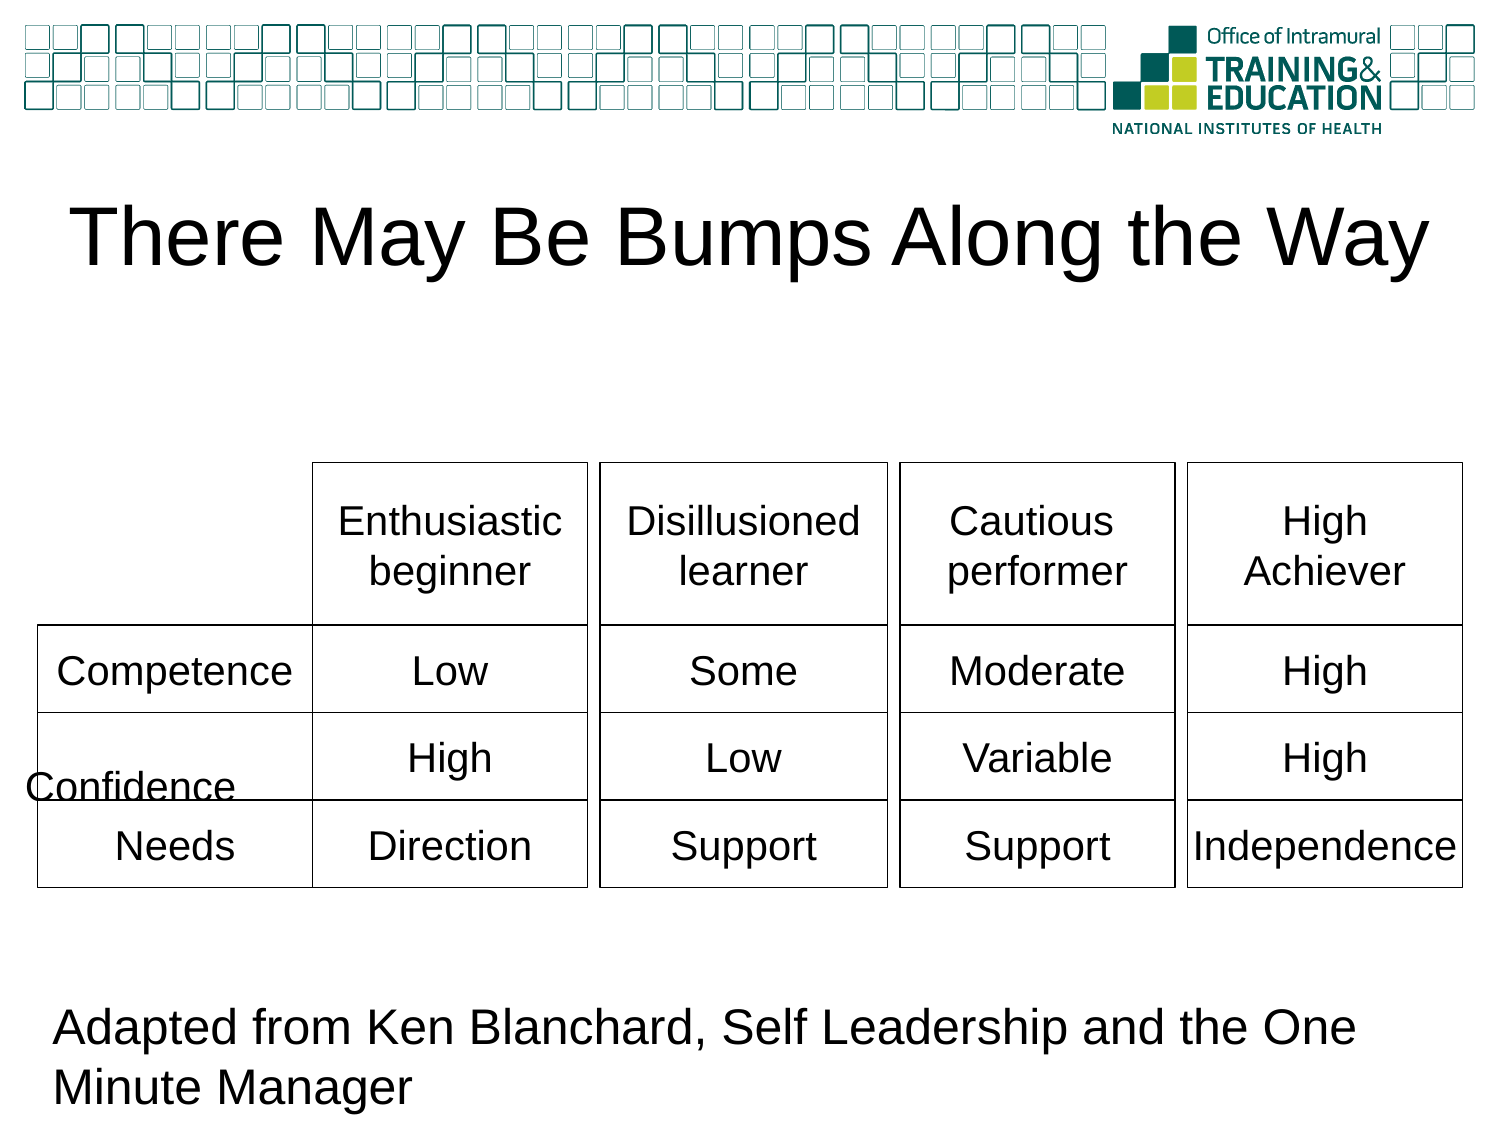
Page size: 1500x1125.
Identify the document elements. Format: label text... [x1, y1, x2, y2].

text_box Disillusioned learner [599, 462, 888, 624]
picture [24, 24, 1475, 134]
title There May Be Bumps Along the Way [24, 174, 1475, 338]
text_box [899, 624, 1176, 888]
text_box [599, 624, 888, 888]
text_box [37, 624, 588, 888]
text_box Adapted from Ken Blanchard, Self Leadership and the One Minute Manager [37, 987, 1413, 1123]
text_box Enthusiastic beginner [312, 462, 588, 624]
text_box Cautious performer [900, 462, 1175, 624]
text_box High Achiever [1187, 462, 1463, 624]
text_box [1187, 624, 1463, 888]
